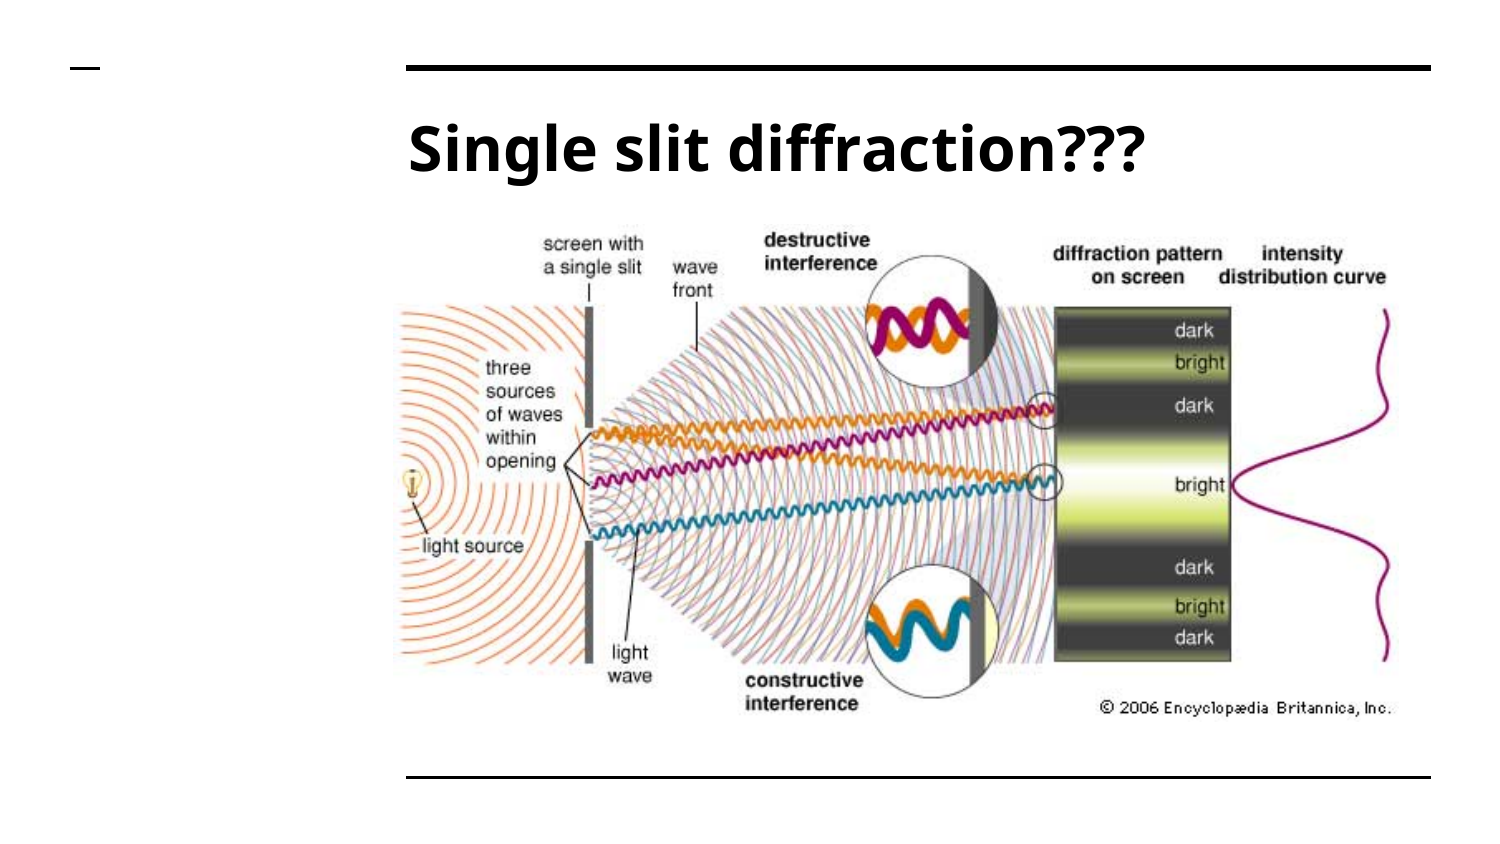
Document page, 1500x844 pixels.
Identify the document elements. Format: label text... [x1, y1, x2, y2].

title Single slit diffraction??? [393, 94, 1431, 199]
picture [393, 224, 1399, 722]
